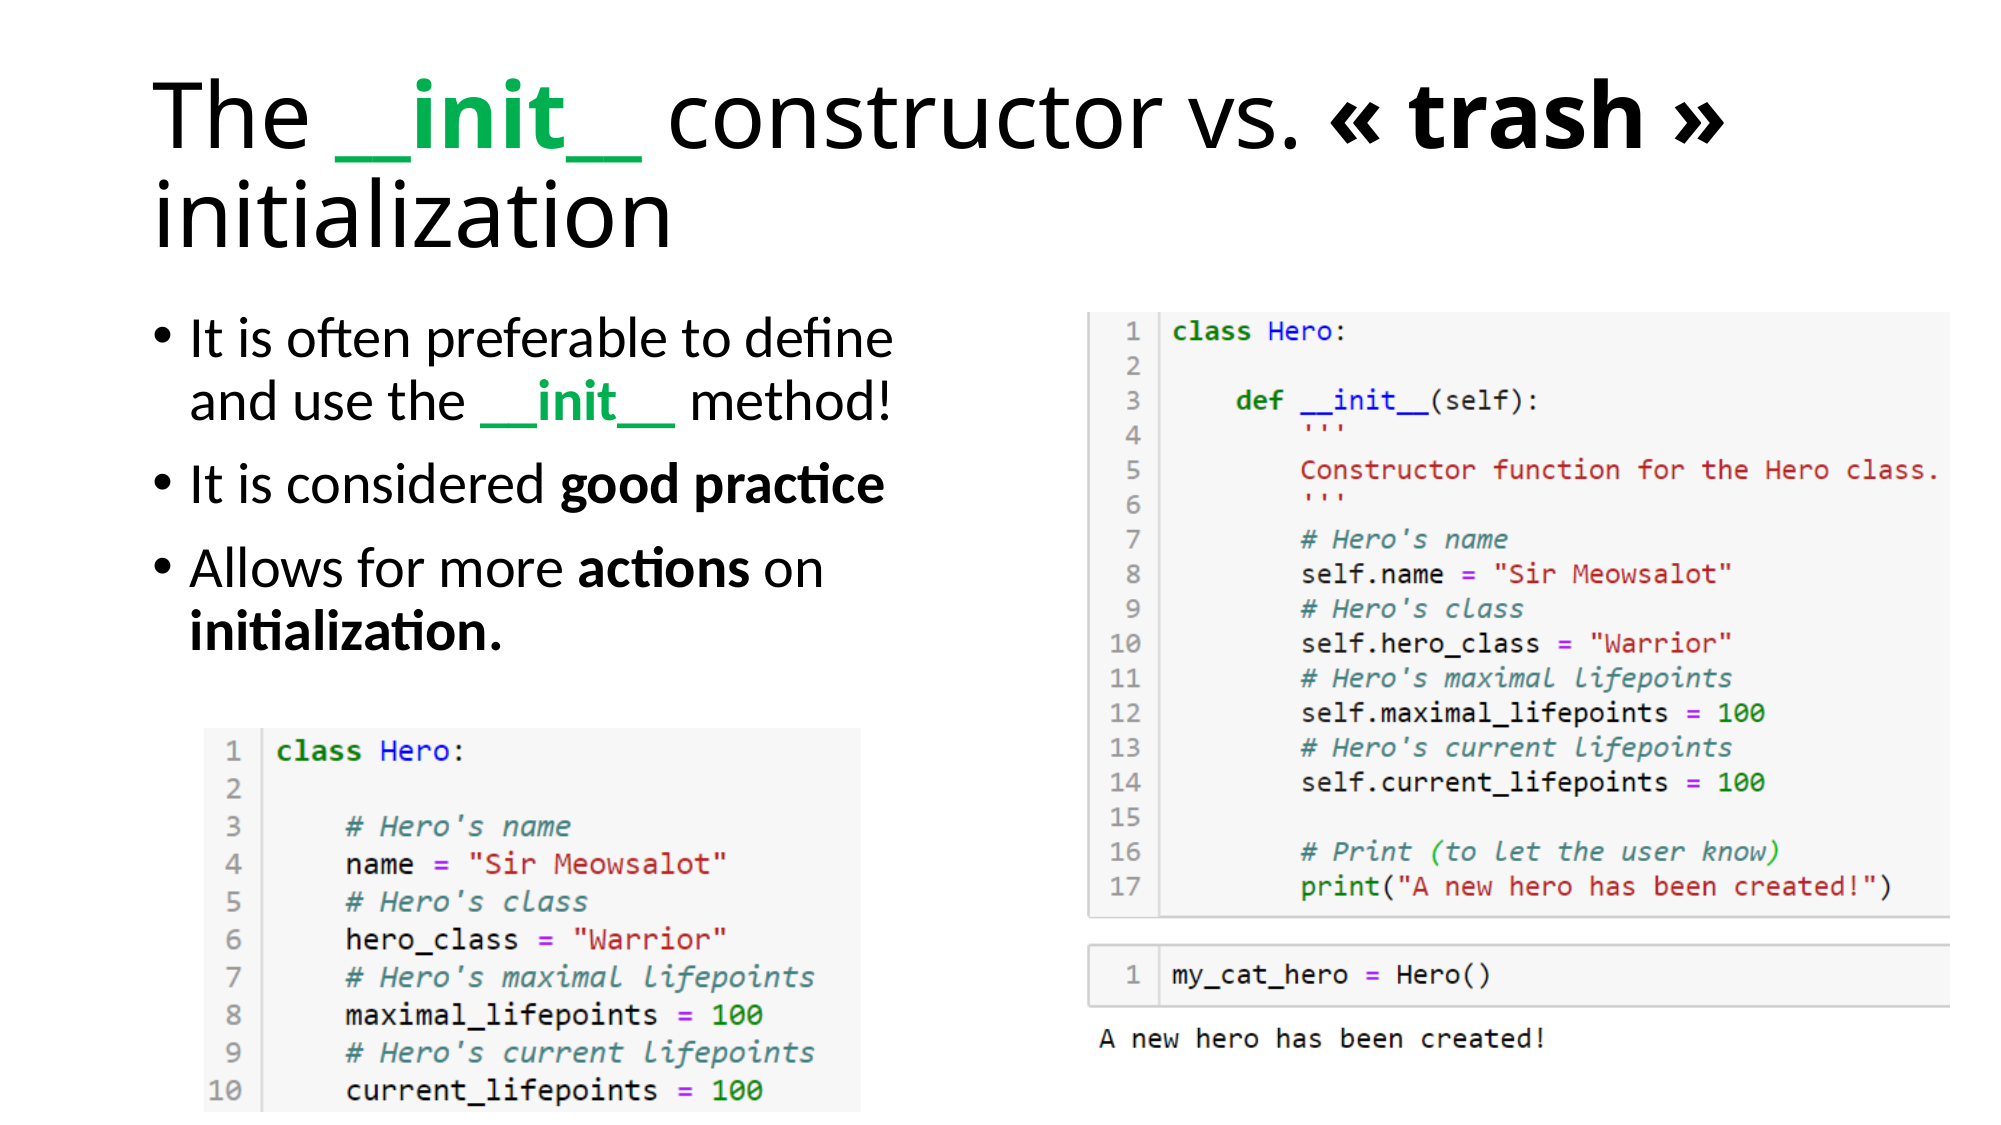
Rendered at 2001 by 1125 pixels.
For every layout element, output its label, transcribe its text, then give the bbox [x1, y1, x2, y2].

picture [203, 727, 861, 1112]
title The __init__ constructor vs. « trash » initialization [137, 59, 1863, 278]
list It is often preferable to define and use the __init__ method! It is considered good practice Allows for more actions on initialization. [137, 299, 988, 1014]
picture [1085, 312, 1950, 1066]
